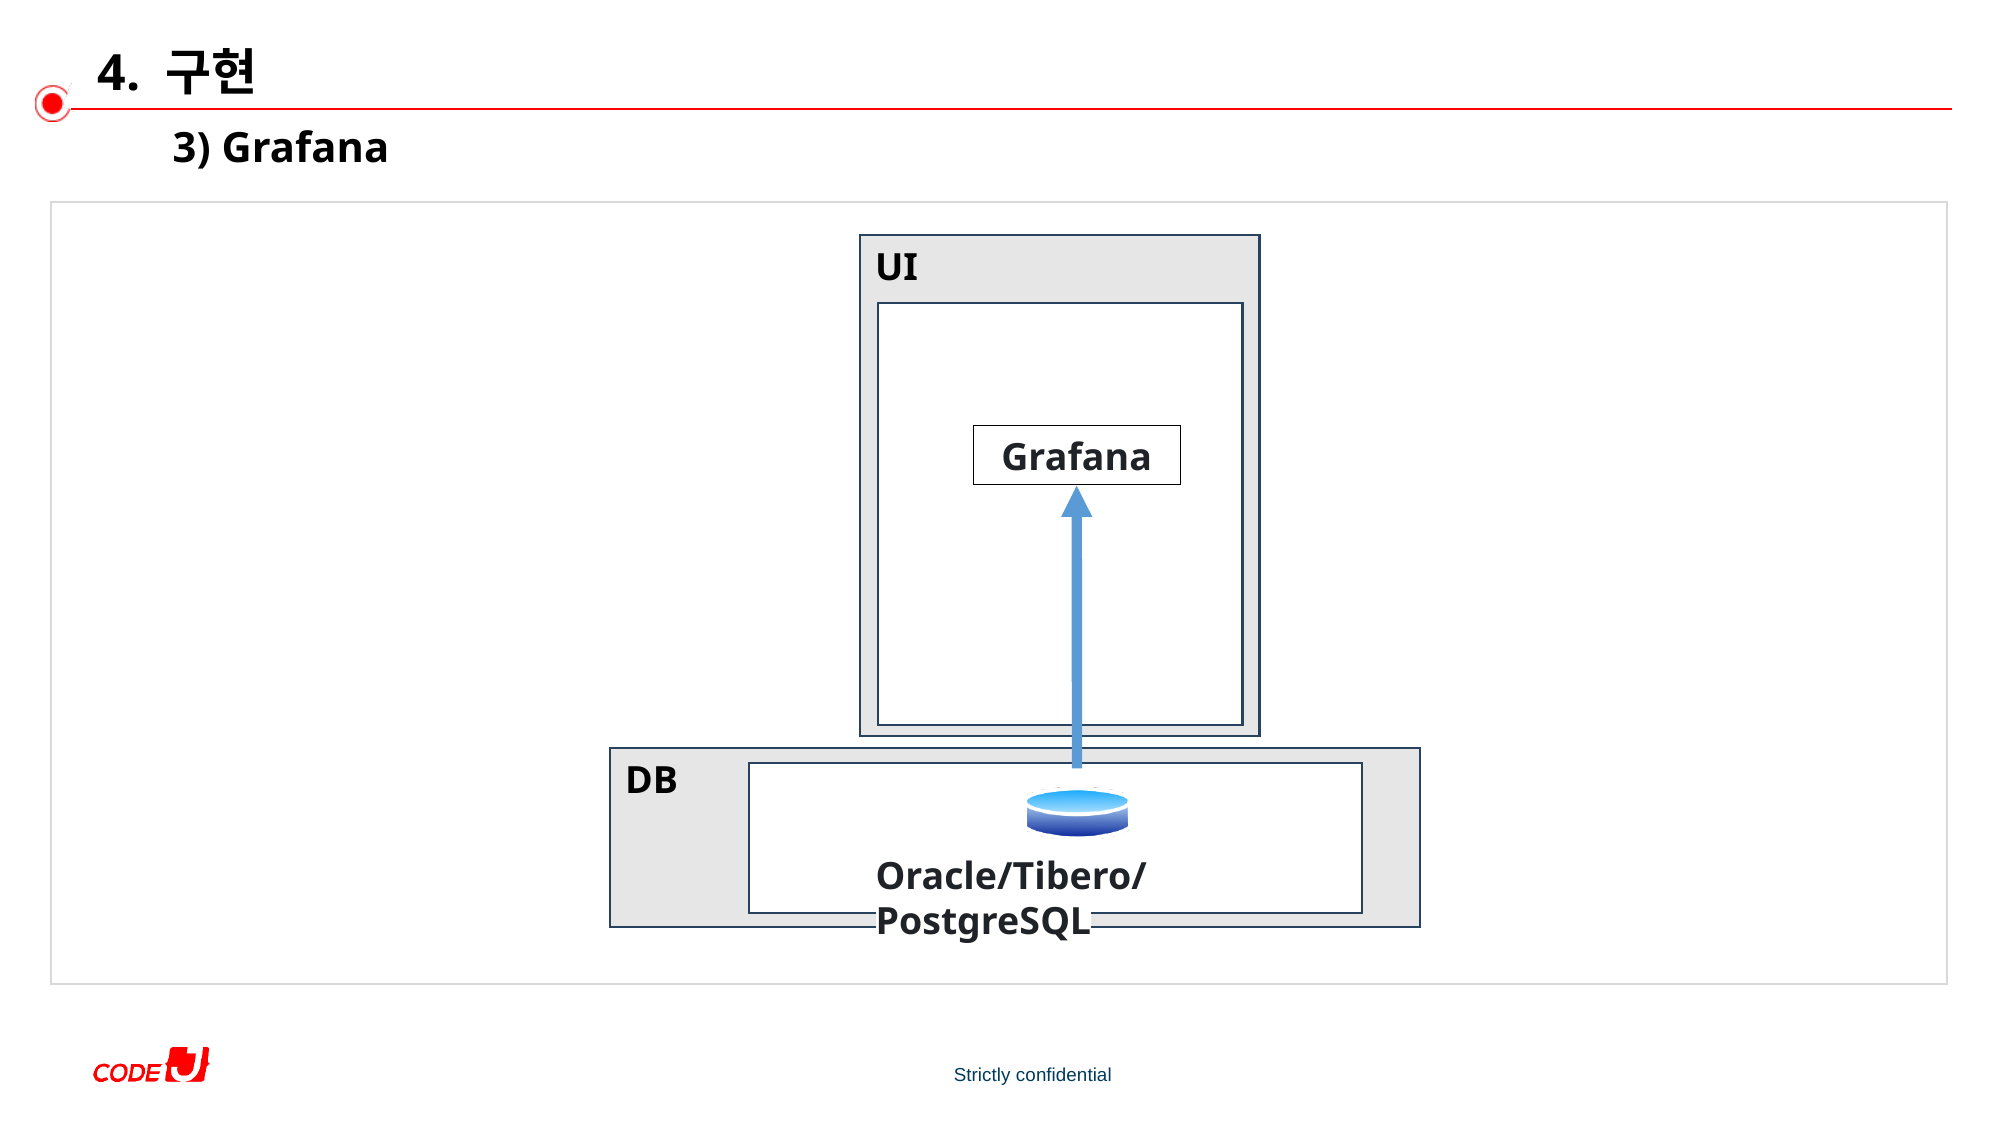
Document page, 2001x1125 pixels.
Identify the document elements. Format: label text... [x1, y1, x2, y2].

title 4. 구현 [82, 45, 1948, 104]
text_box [50, 201, 1948, 985]
text_box 3) Grafana [157, 113, 499, 178]
picture [82, 1042, 233, 1096]
picture [34, 83, 75, 122]
